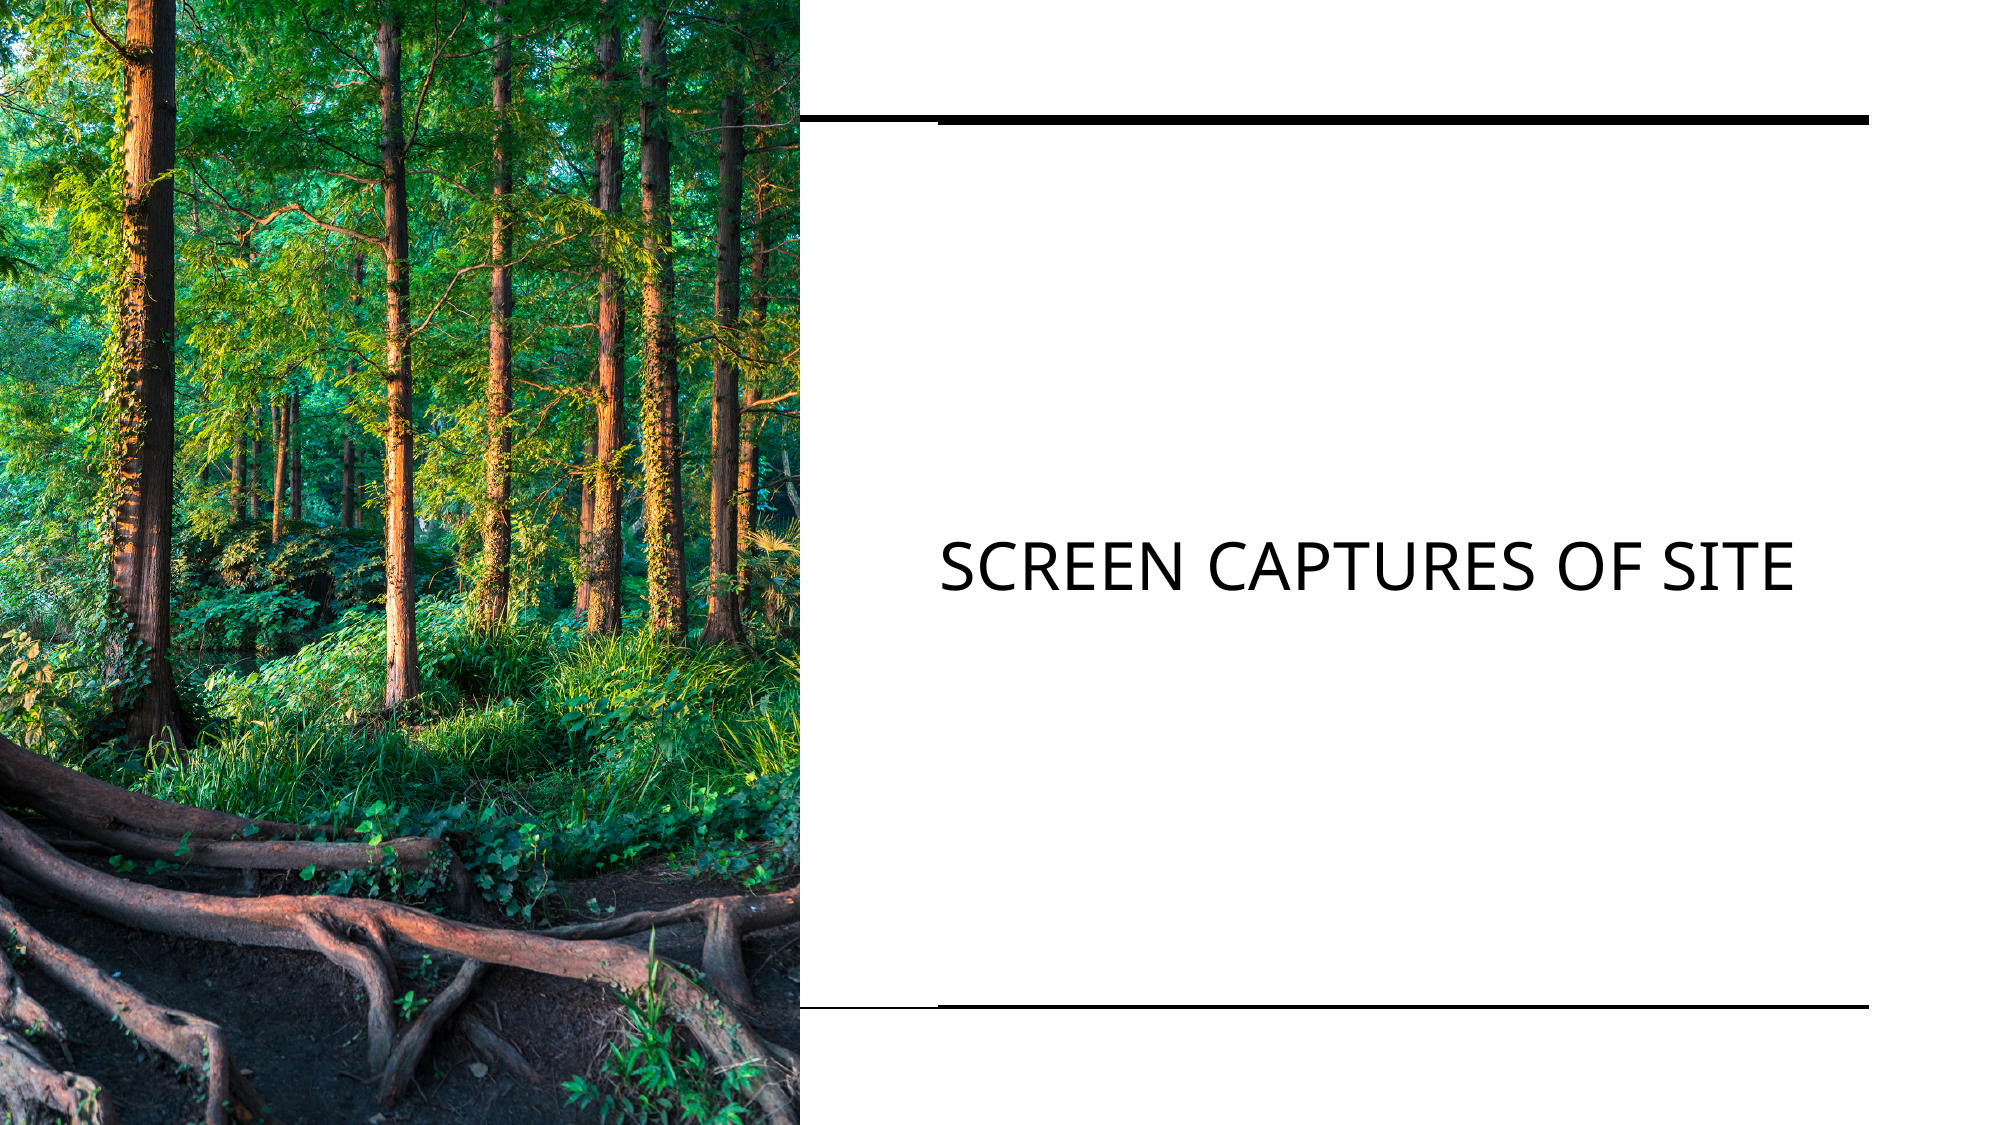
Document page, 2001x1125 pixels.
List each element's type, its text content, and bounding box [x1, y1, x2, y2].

picture [0, 0, 800, 1125]
title Screen captures of site [924, 134, 1899, 994]
